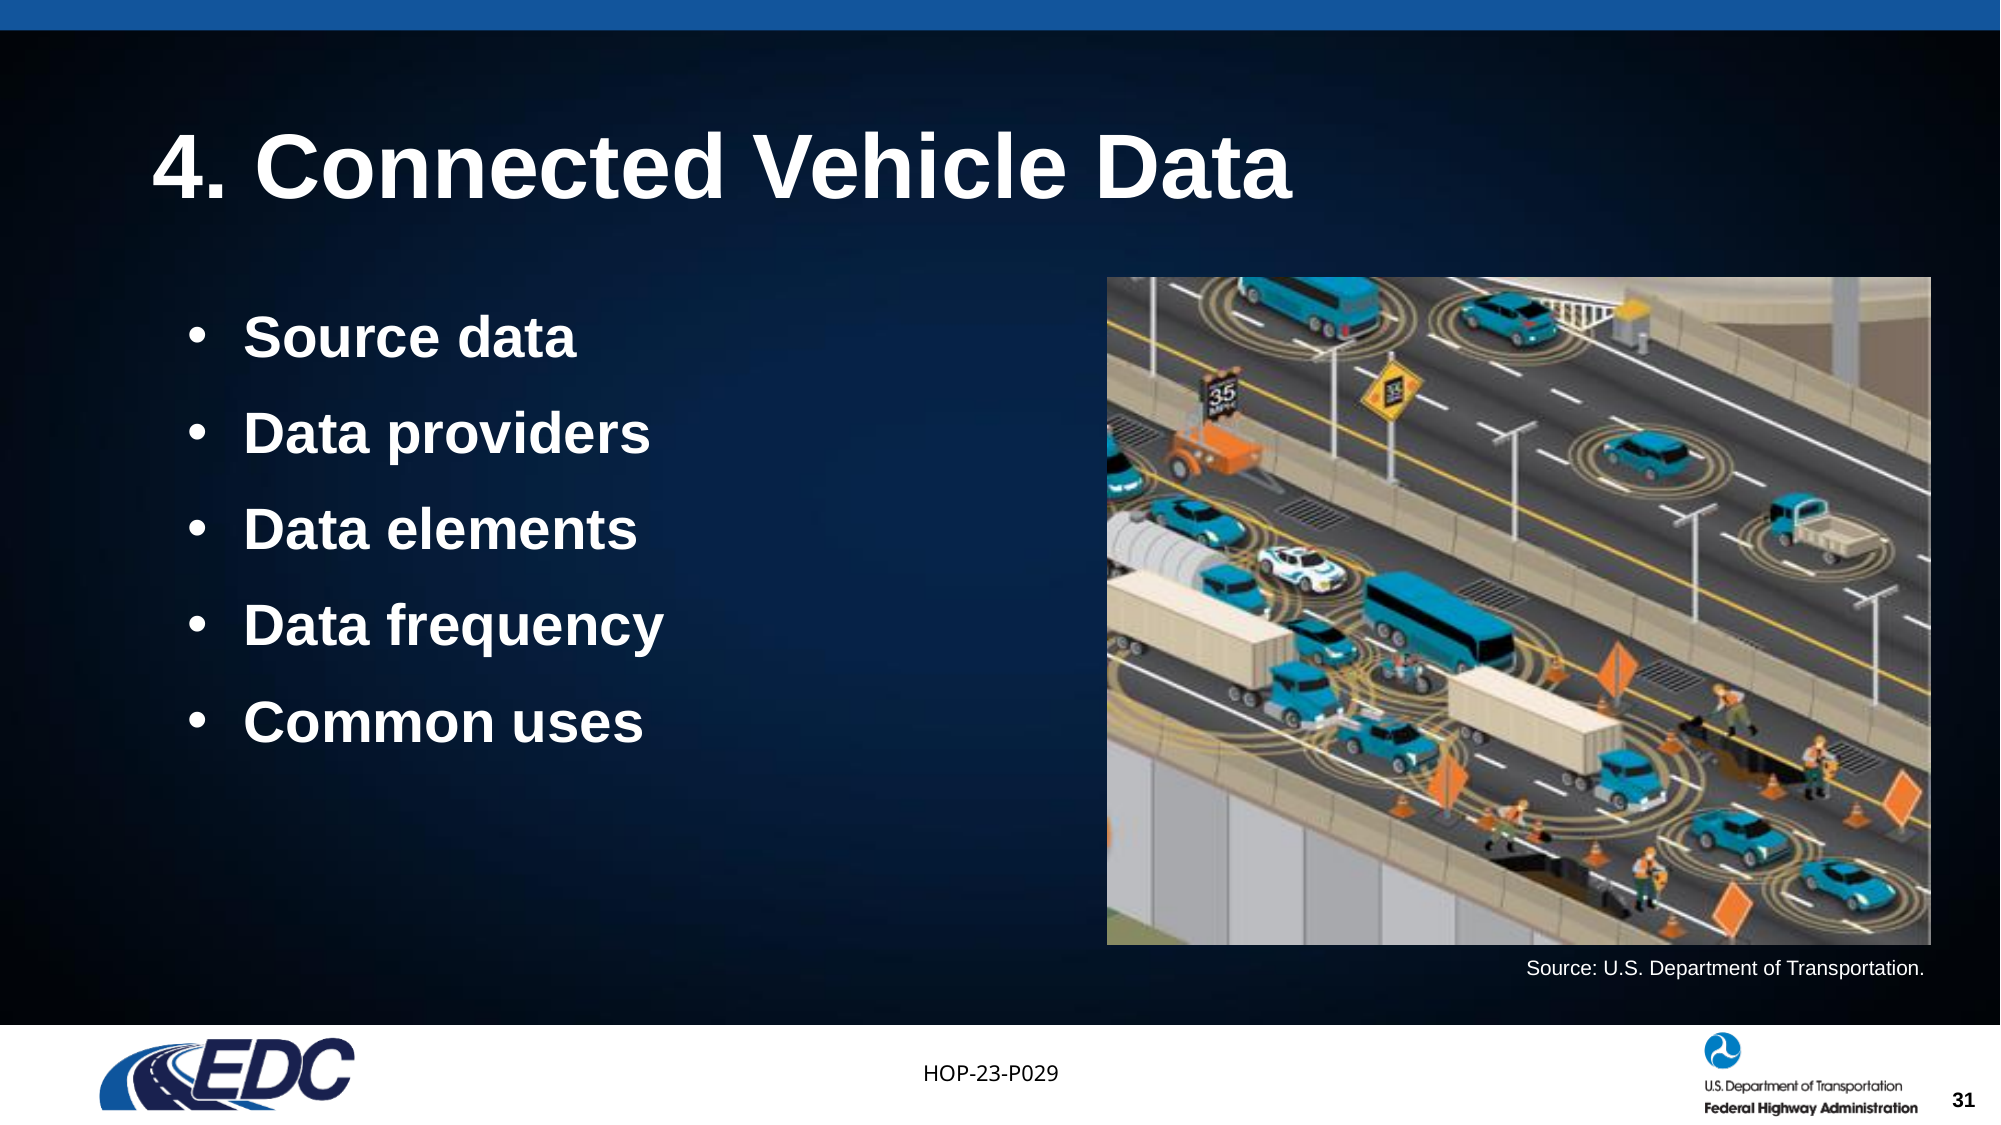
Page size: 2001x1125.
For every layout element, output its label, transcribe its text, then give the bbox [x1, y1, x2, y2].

text_box Source: U.S. Department of Transportation. [1511, 947, 1940, 987]
picture [0, 31, 2000, 1125]
list Source data Data providers Data elements Data frequency Common uses [171, 299, 904, 948]
slide_number 31 [1930, 1075, 1991, 1120]
title 4. Connected Vehicle Data [137, 59, 1863, 278]
picture [97, 1035, 357, 1114]
